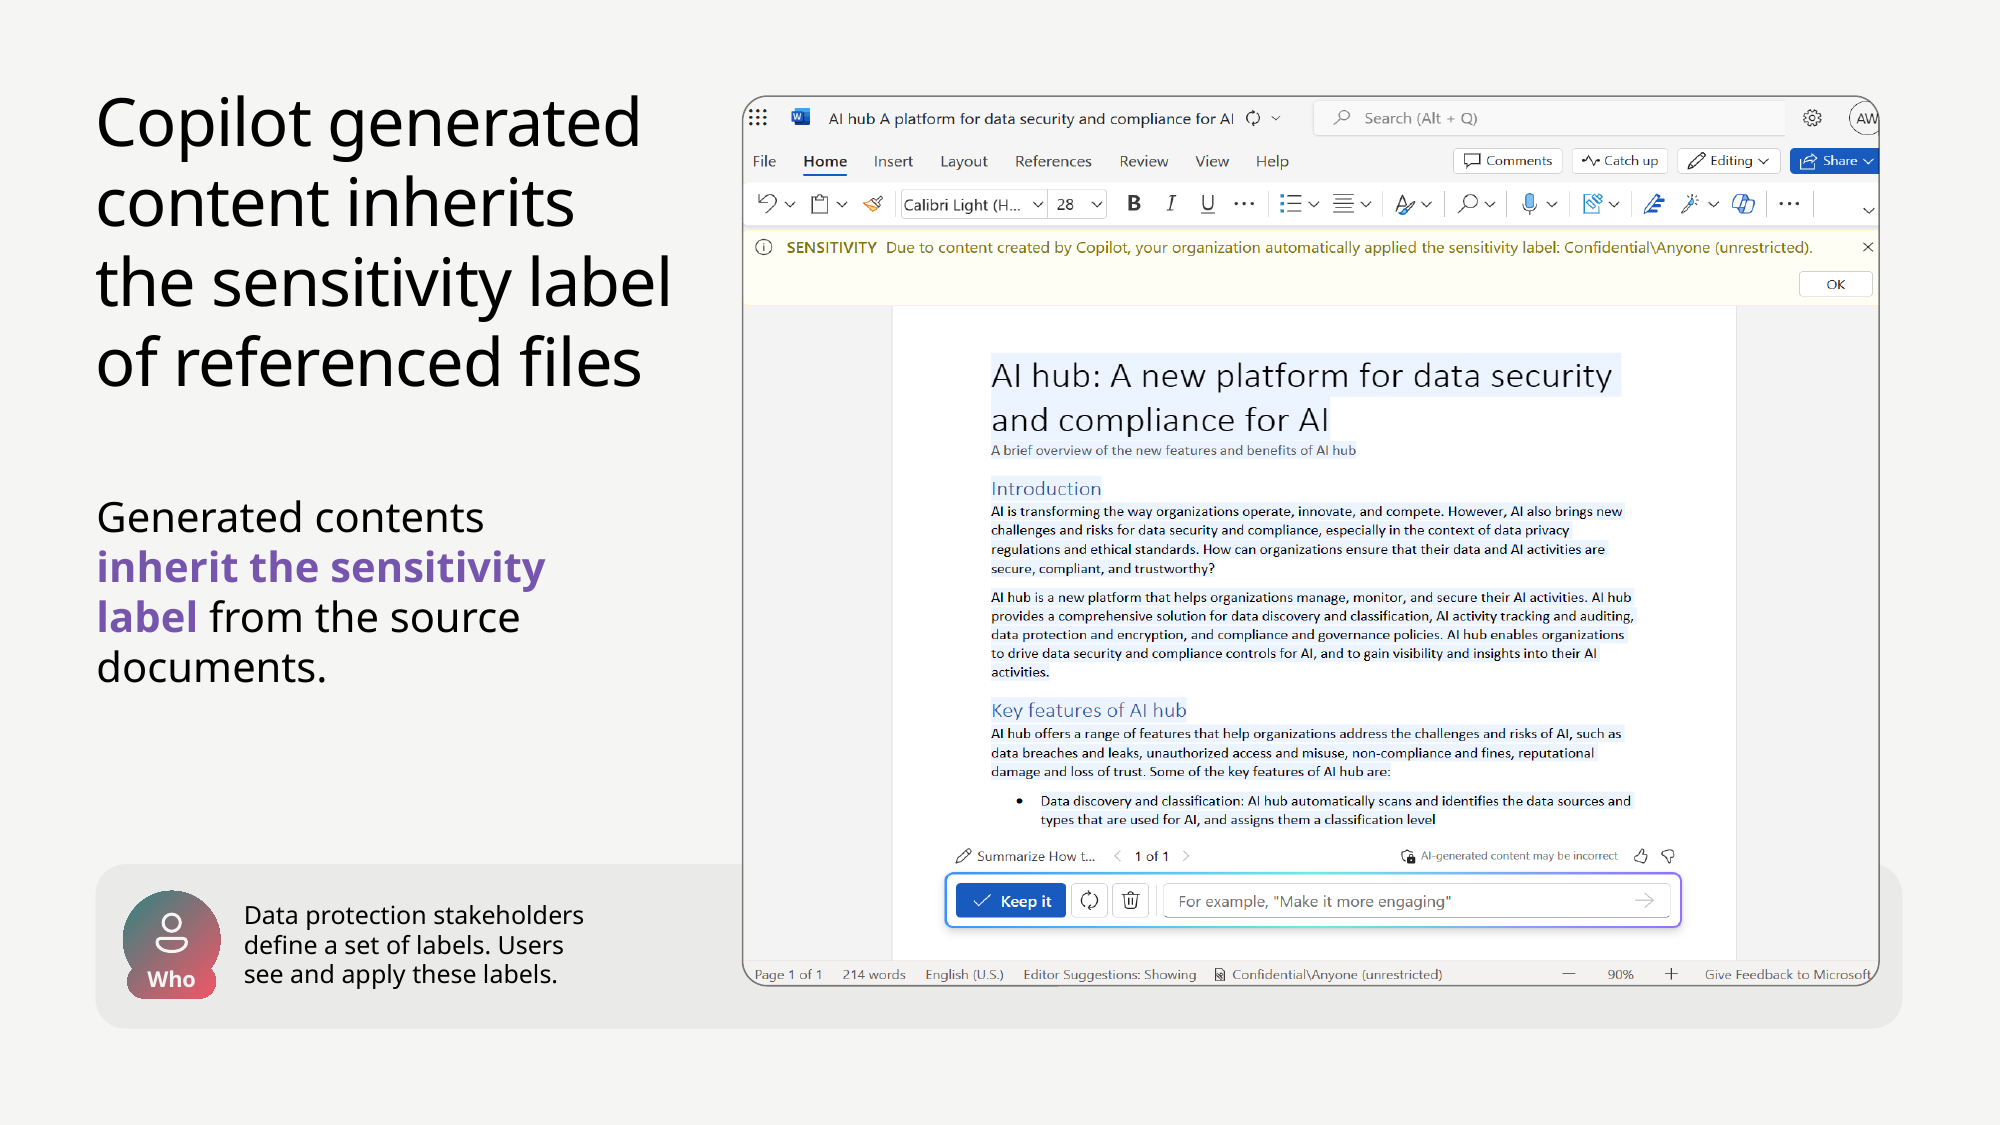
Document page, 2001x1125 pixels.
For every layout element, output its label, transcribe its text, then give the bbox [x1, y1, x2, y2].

title Copilot generated content inherits the sensitivity label of referenced files [95, 78, 747, 402]
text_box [122, 890, 221, 999]
text_box Generated contents inherit the sensitivity label from the source documents. [96, 490, 560, 692]
text_box [94, 863, 1904, 1030]
text_box Data protection stakeholders define a set of labels. Users see and apply these labels. [243, 899, 591, 990]
picture [742, 95, 1880, 986]
